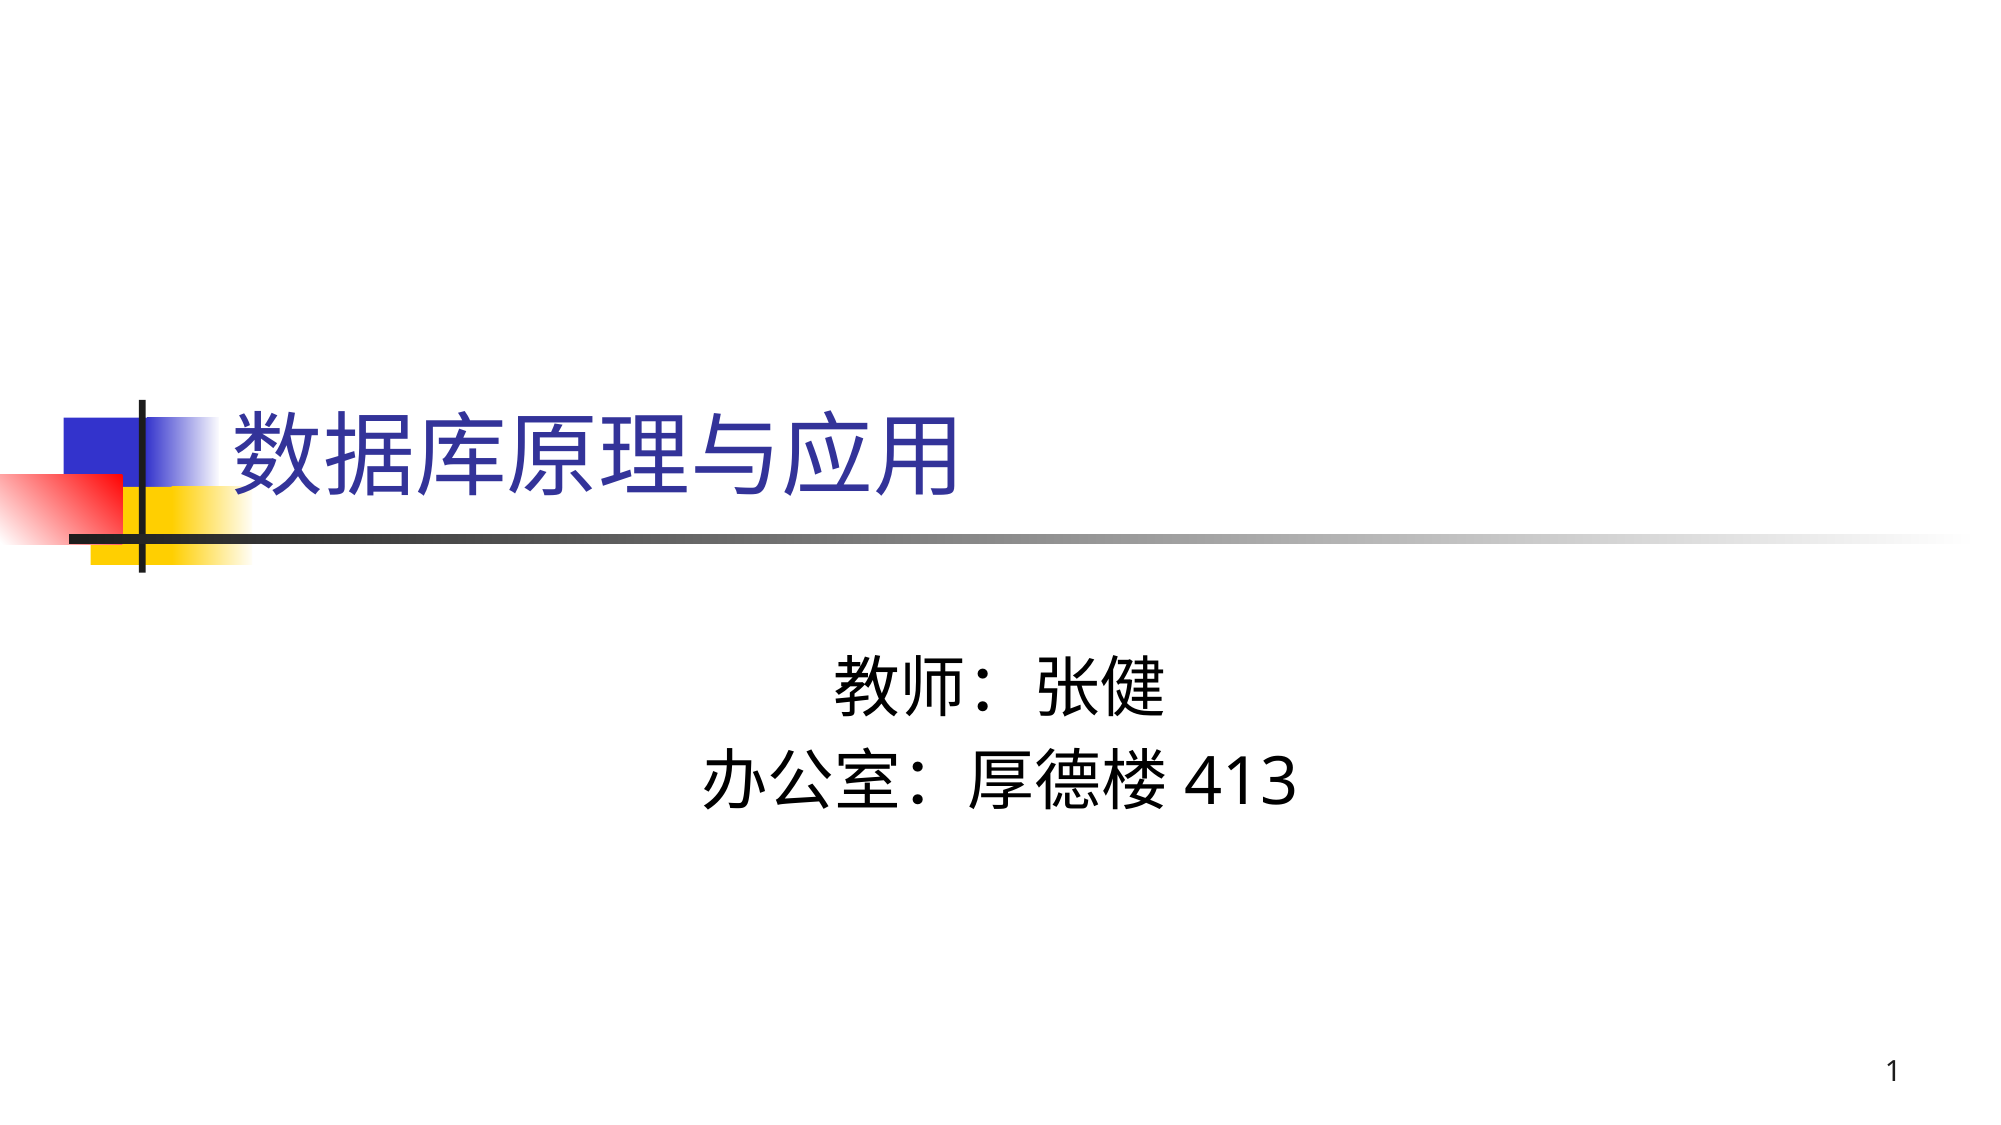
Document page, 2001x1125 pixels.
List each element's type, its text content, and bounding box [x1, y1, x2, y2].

subtitle 教师：张健 办公室：厚德楼413 [300, 637, 1700, 925]
slide_number 1 [1500, 1025, 1917, 1100]
title 数据库原理与应用 [216, 275, 1917, 515]
